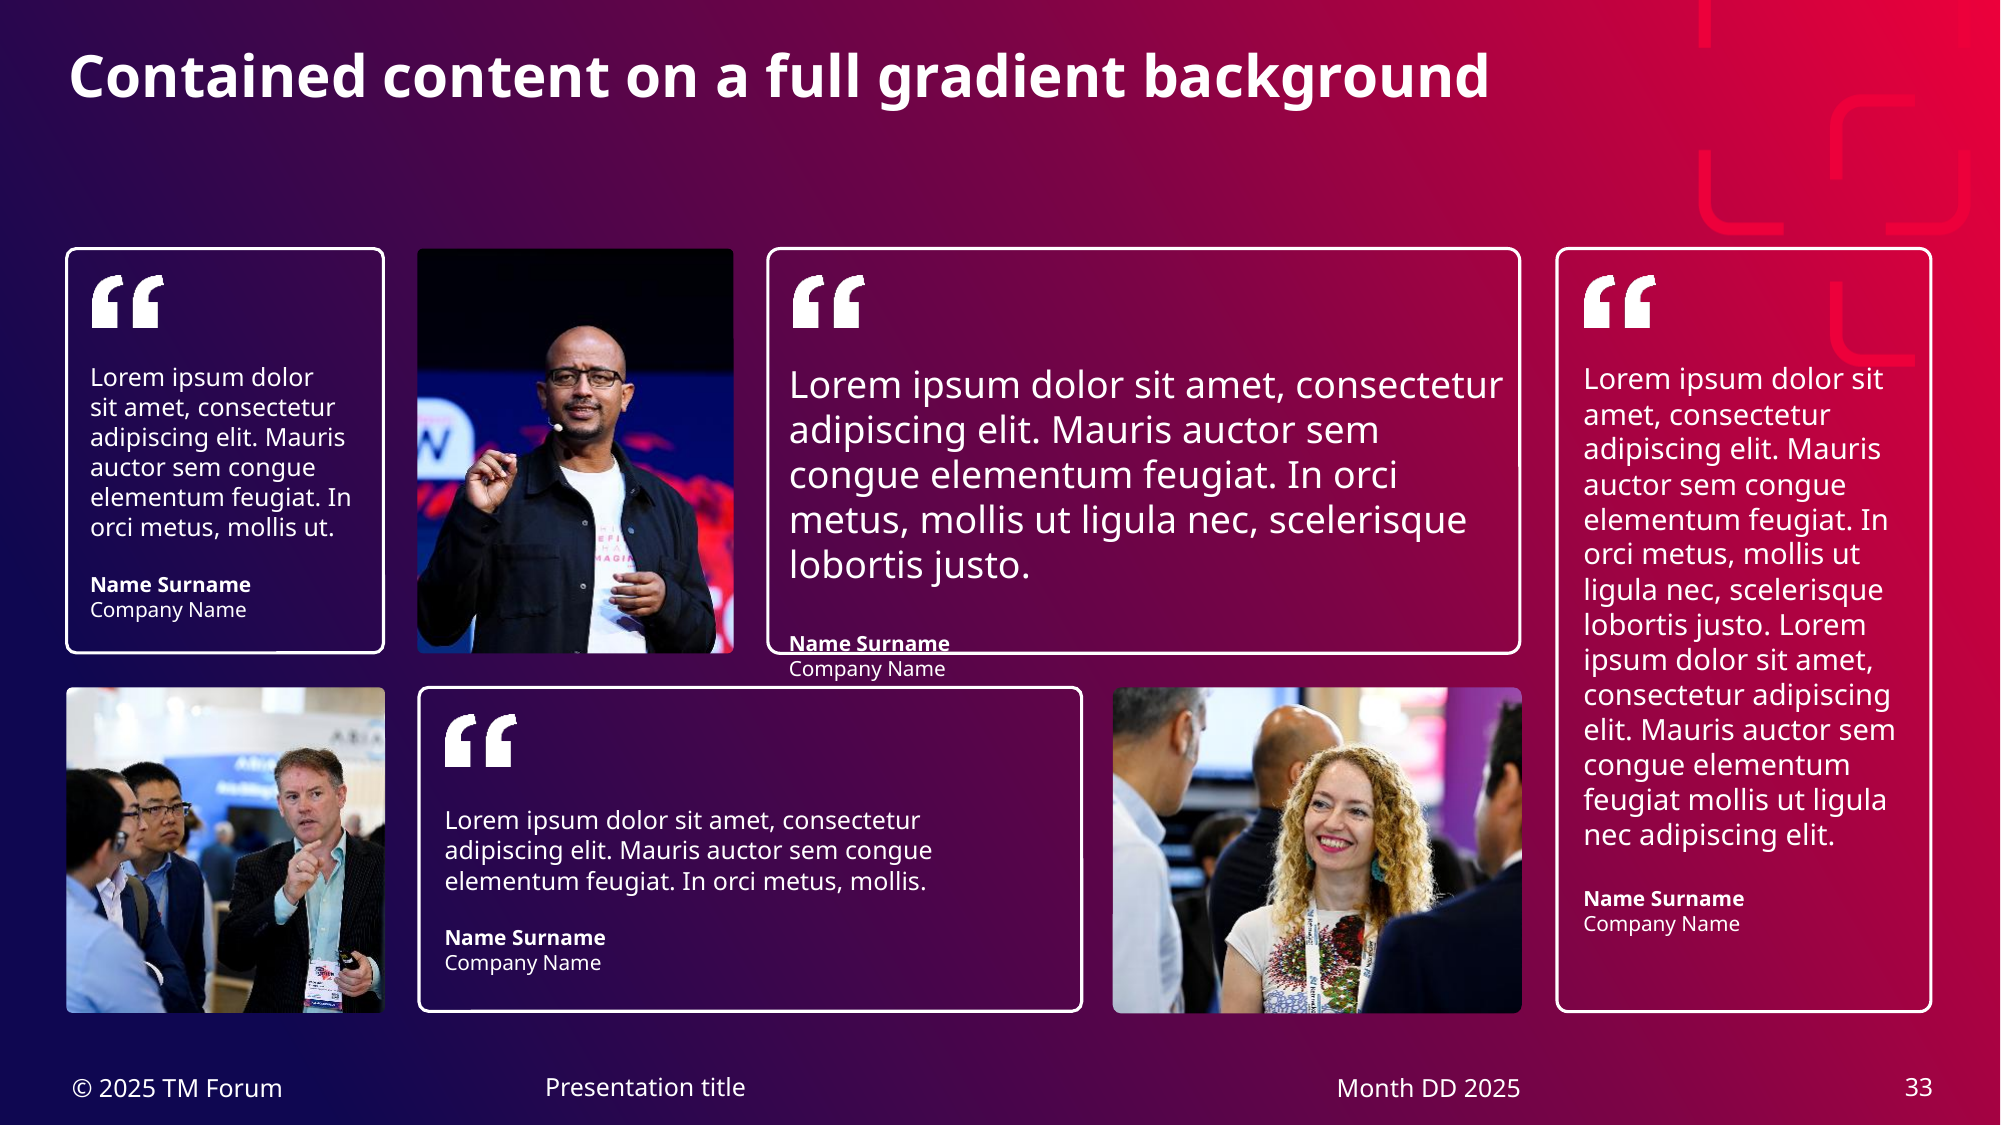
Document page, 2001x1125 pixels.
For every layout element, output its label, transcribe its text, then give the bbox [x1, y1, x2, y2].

footer Presentation title [545, 1071, 1270, 1112]
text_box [1556, 248, 1931, 1012]
slide_number 33 [1807, 1071, 1934, 1103]
list Contained content on a full gradient background [68, 46, 1584, 215]
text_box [418, 687, 1082, 1012]
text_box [66, 248, 384, 653]
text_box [767, 248, 1520, 654]
picture [0, 0, 2001, 1125]
slide_number Month DD 2025 [1336, 1072, 1730, 1104]
